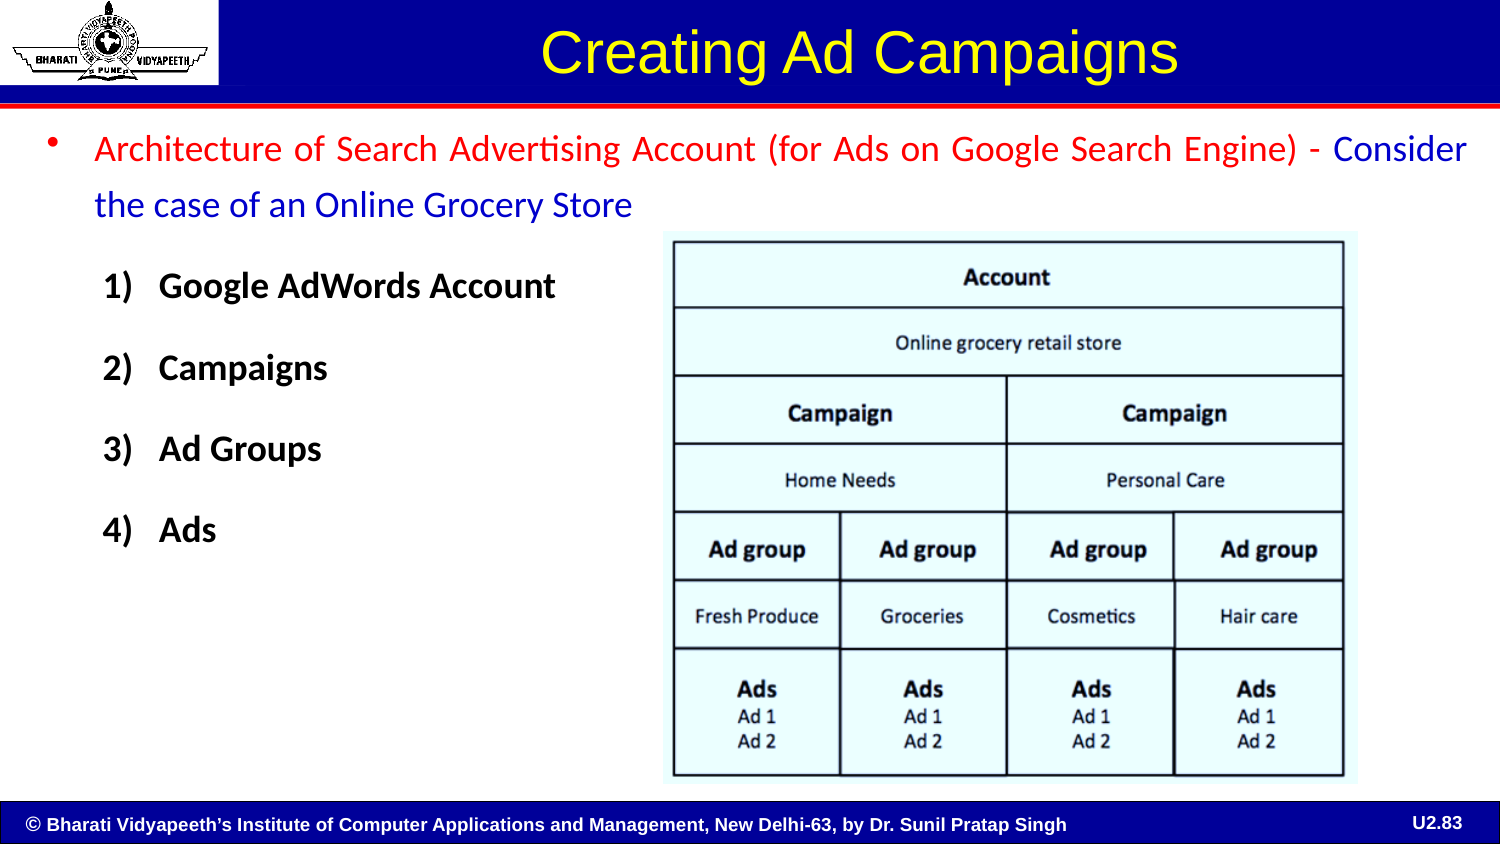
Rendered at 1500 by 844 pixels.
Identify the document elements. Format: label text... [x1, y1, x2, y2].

picture [12, 1, 208, 81]
title Creating Ad Campaigns [233, 6, 1488, 89]
list Architecture of Search Advertising Account (for Ads on Google Search Engine) - Consider the case of an Online Grocery Store Google AdWords Account Campaigns Ad Groups Ads [33, 106, 1481, 802]
picture [663, 231, 1358, 784]
